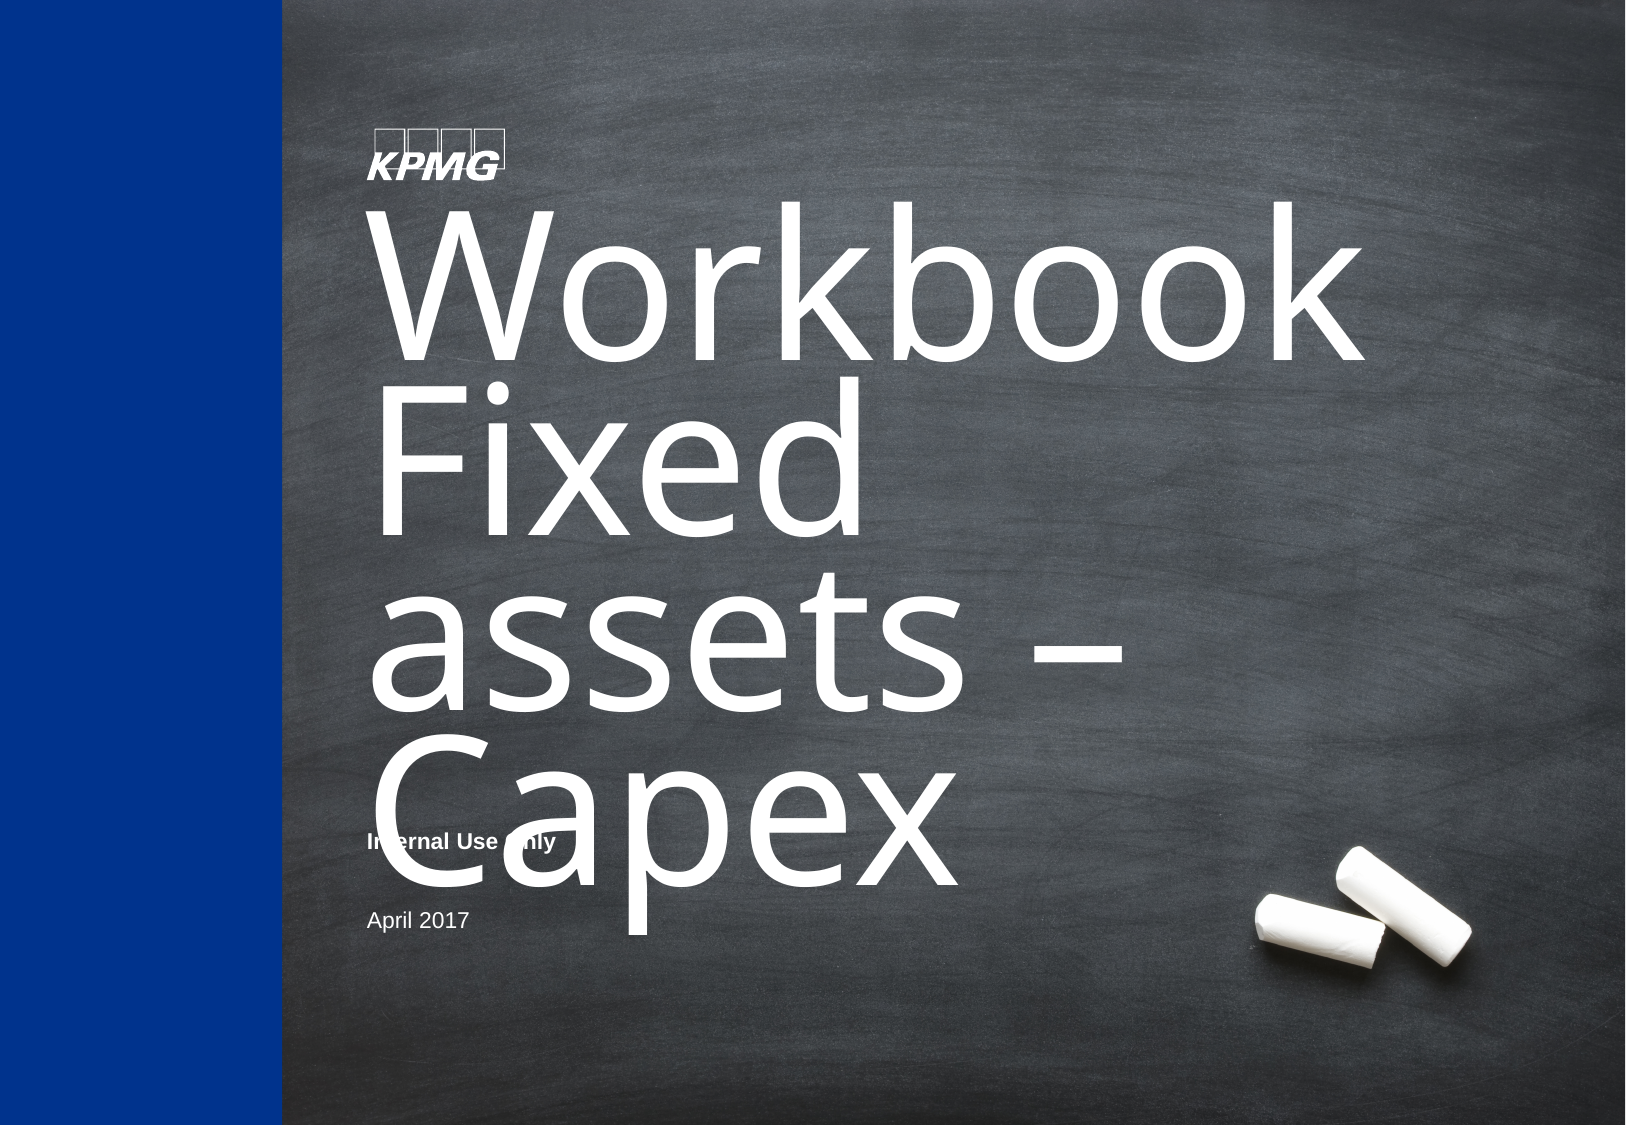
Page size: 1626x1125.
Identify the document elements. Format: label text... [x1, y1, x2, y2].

title Workbook Fixed assets – Capex [363, 220, 1464, 797]
picture [283, 0, 1626, 1125]
list Internal Use Only April 2017 [366, 826, 1464, 862]
